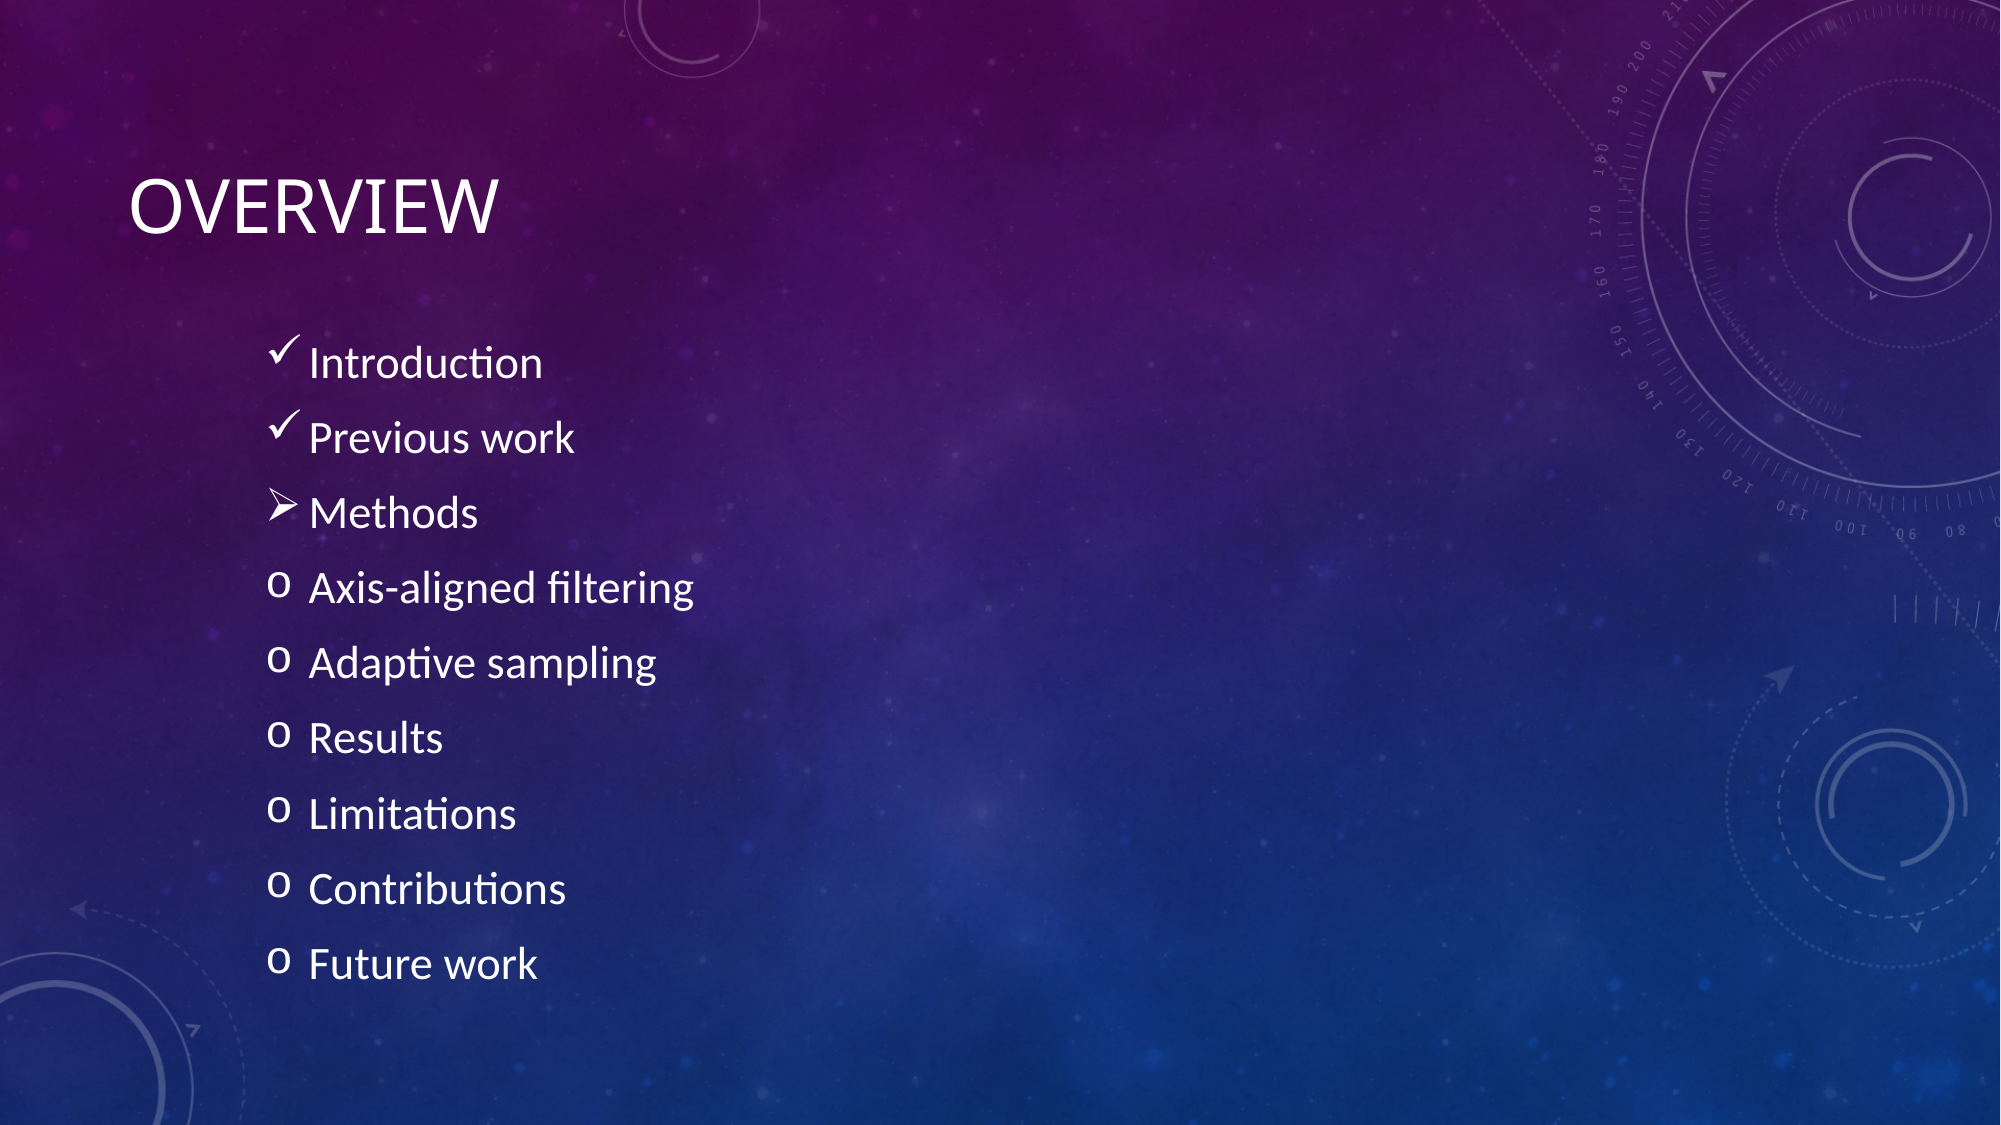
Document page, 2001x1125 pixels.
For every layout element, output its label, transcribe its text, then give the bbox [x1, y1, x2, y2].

list Introduction Previous work Methods Axis-aligned filtering Adaptive sampling Results Limitations Contributions Future work [250, 323, 1913, 997]
picture [0, 0, 2001, 1125]
title Overview [112, 84, 1775, 324]
